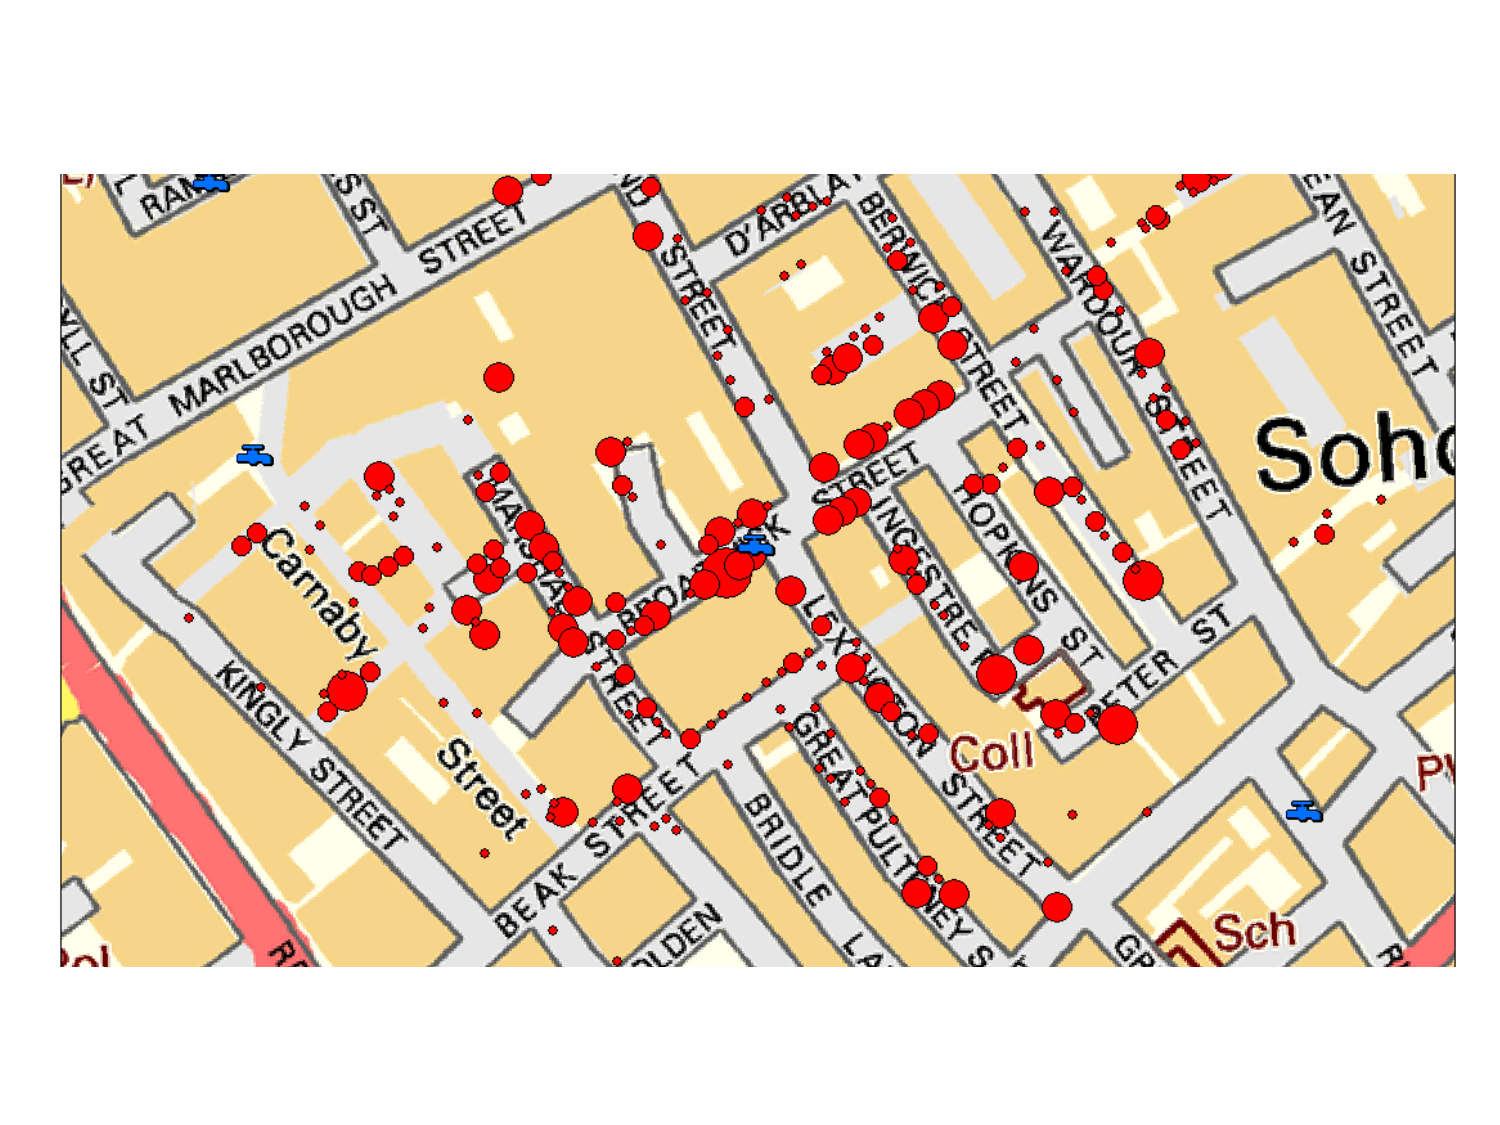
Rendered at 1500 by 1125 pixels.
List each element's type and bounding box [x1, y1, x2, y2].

list [36, 173, 1479, 968]
